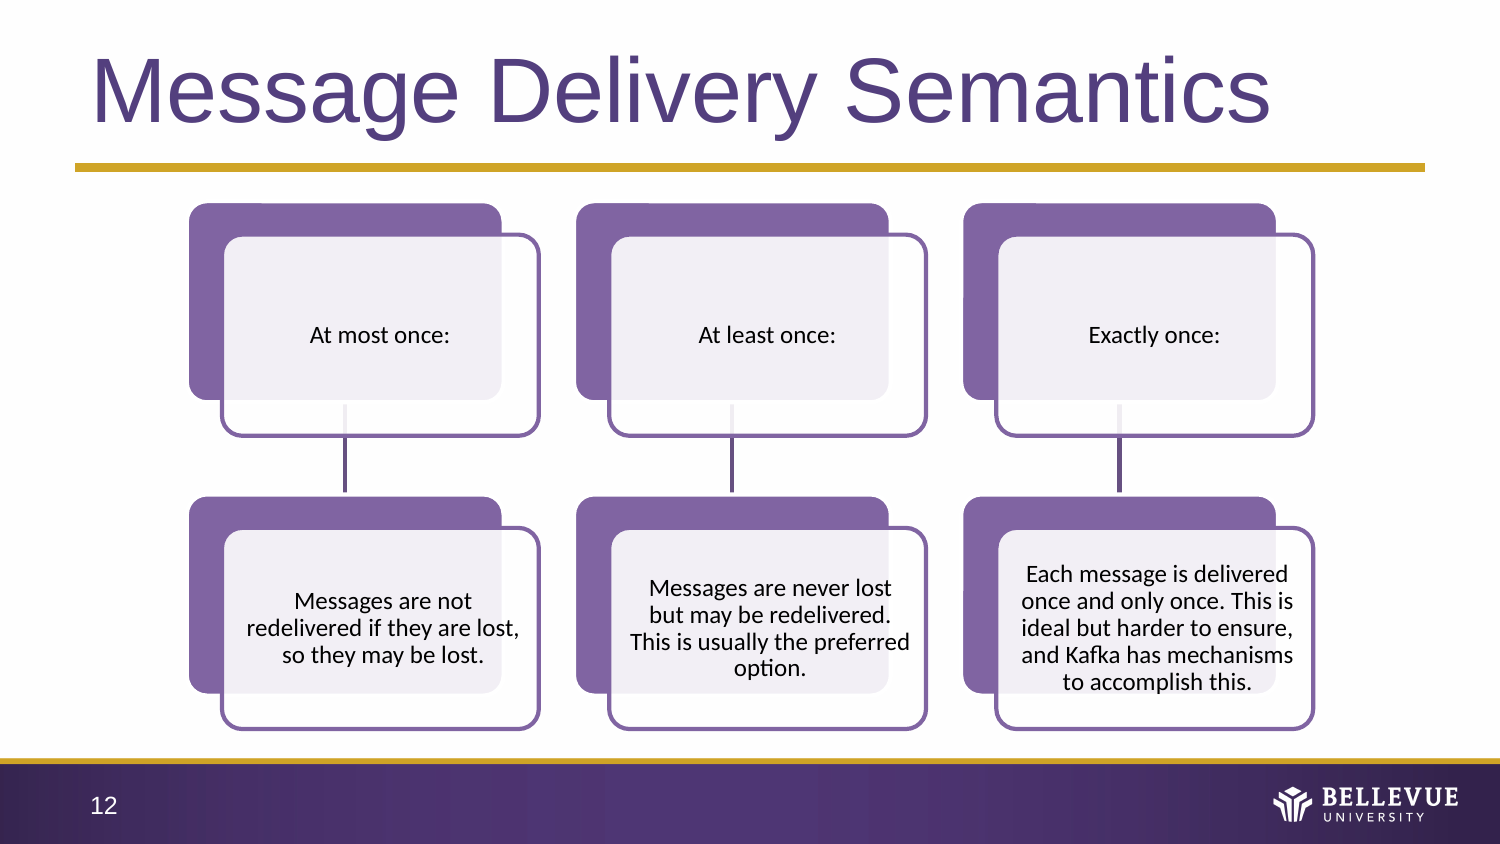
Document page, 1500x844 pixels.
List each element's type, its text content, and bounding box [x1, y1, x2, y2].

title Message Delivery Semantics [75, 30, 1425, 150]
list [74, 200, 1426, 730]
picture [0, 0, 1500, 844]
